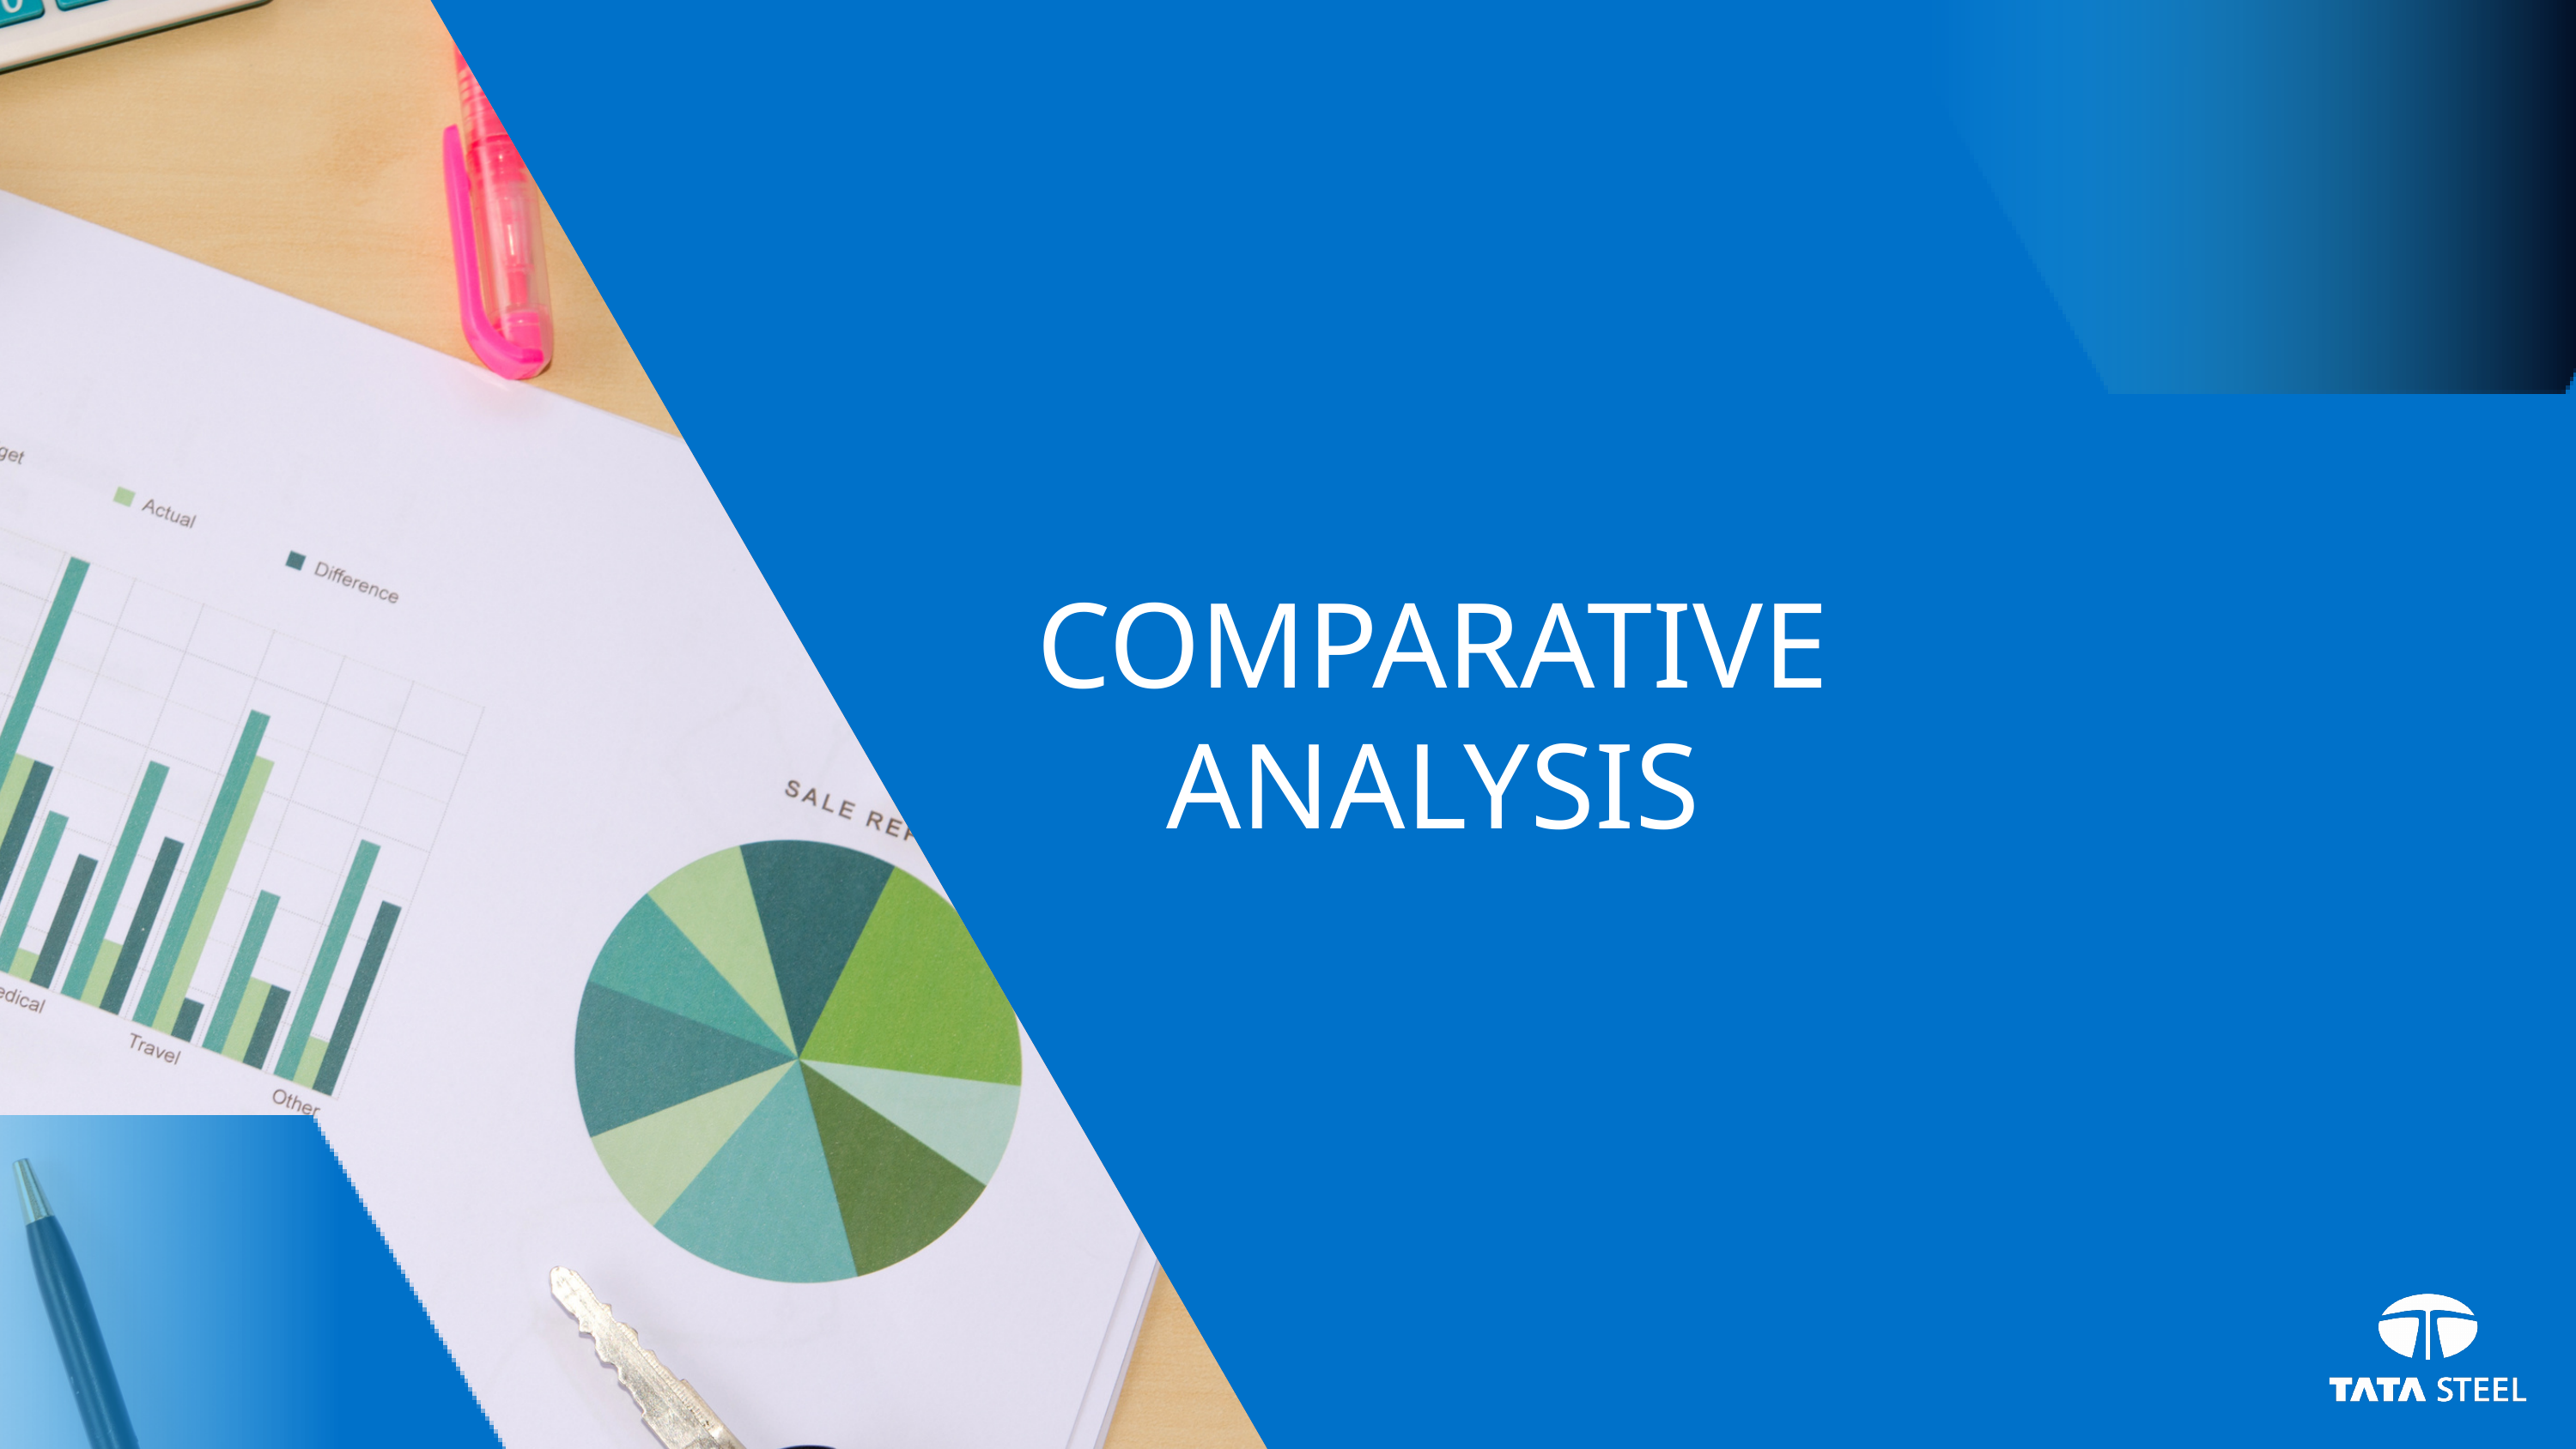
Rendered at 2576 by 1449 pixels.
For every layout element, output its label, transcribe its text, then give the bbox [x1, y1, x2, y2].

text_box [0, 0, 1289, 1449]
text_box [2329, 1294, 2527, 1402]
text_box COMPARATIVE ANALYSIS [1292, 570, 2029, 852]
text_box [1882, 0, 2576, 395]
